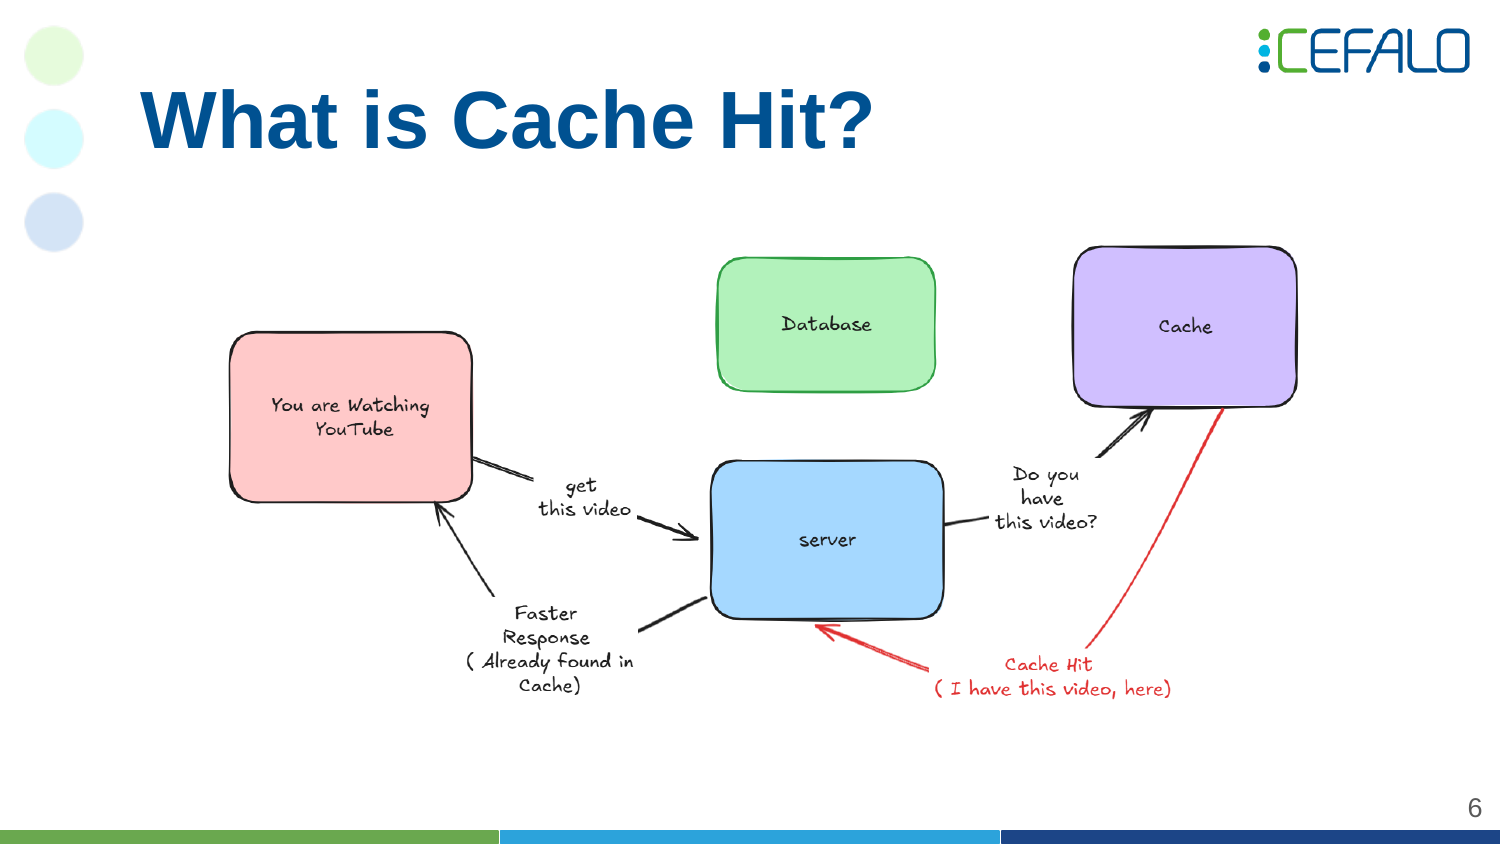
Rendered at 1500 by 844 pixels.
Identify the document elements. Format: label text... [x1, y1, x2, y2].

picture [181, 198, 1340, 758]
picture [1258, 28, 1470, 55]
slide_number ‹#› [1403, 779, 1494, 844]
text_box What is Cache Hit? [129, 55, 1470, 199]
